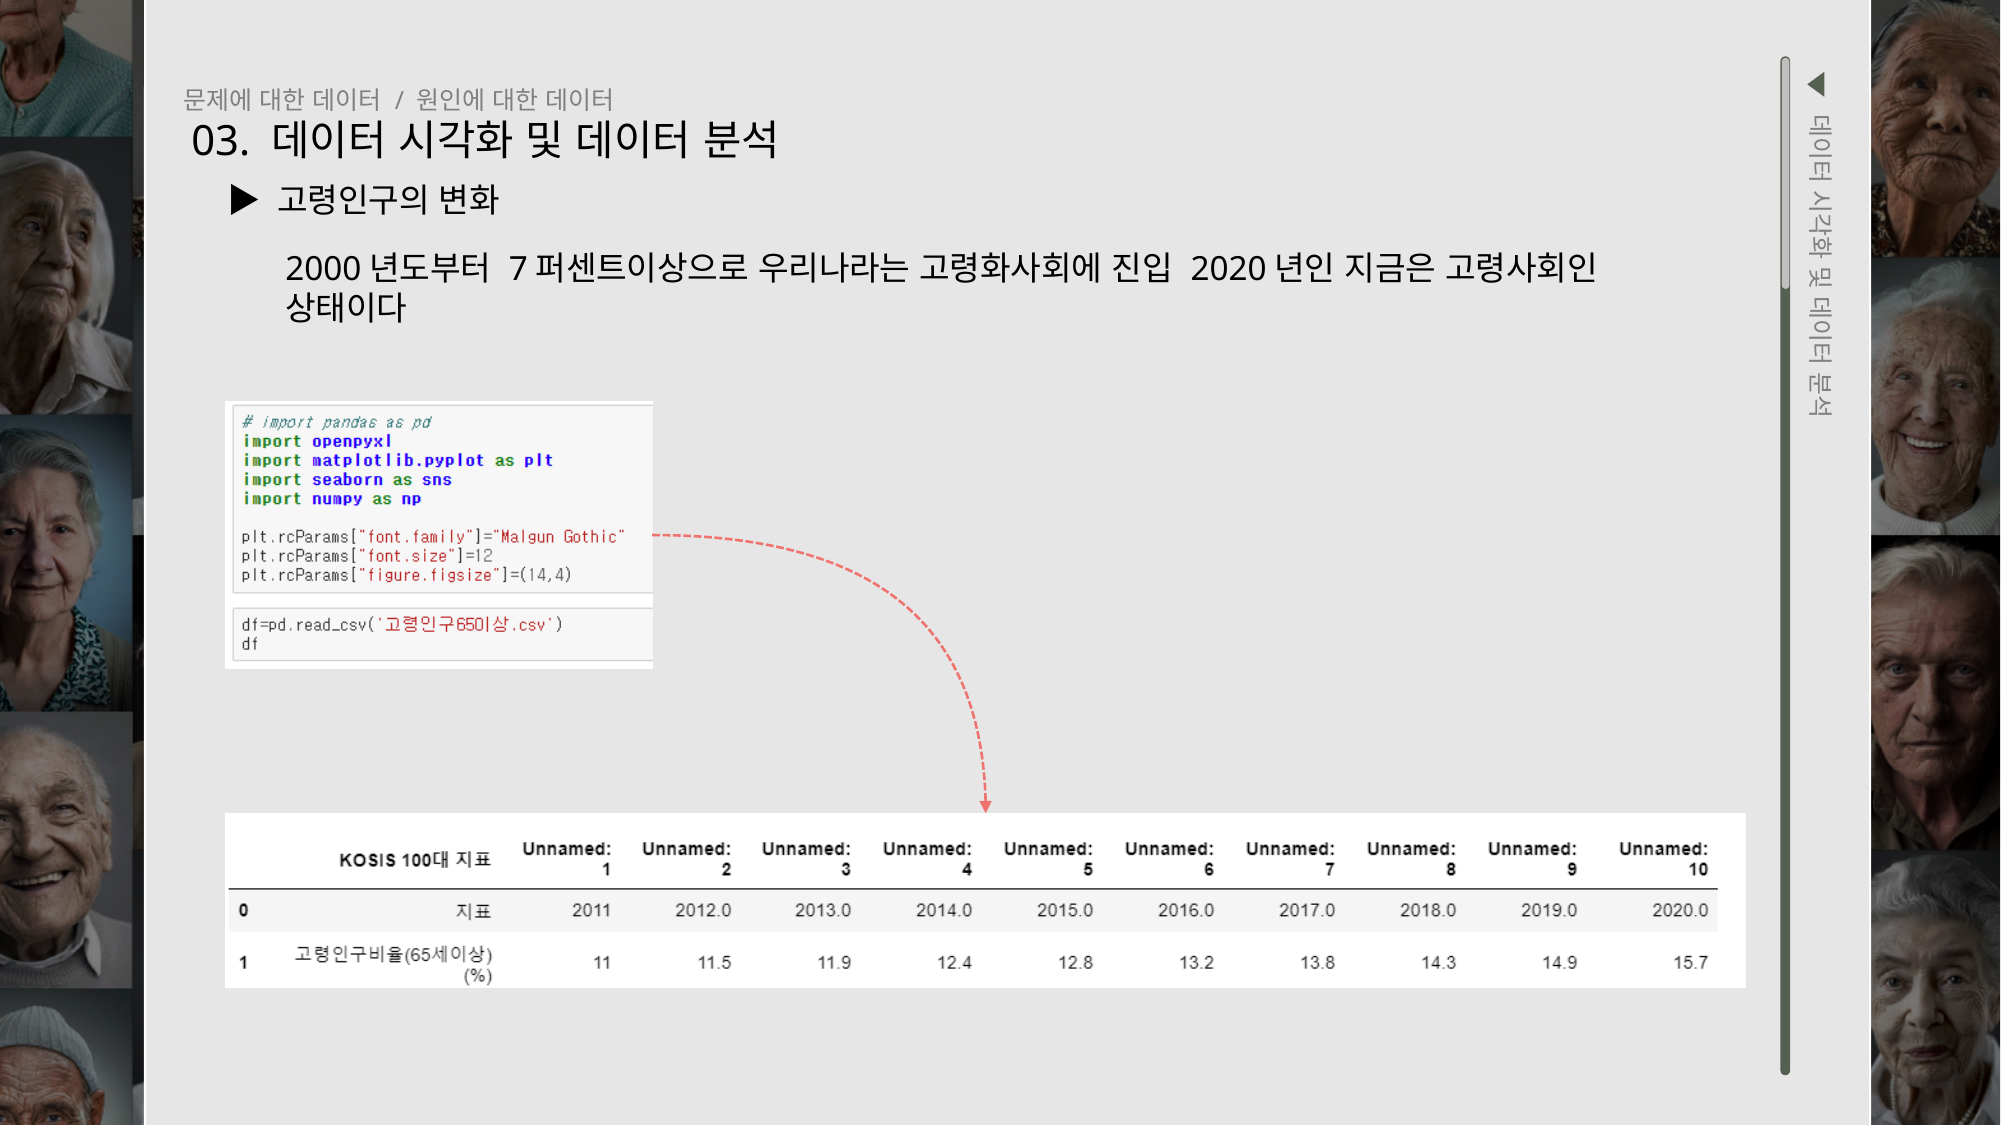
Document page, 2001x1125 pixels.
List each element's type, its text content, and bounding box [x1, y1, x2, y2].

text_box 2000년도부터 7퍼센트이상으로 우리나라는 고령화사회에 진입 2020년인 지금은 고령사회인 상태이다 [270, 239, 1648, 335]
picture [0, 0, 144, 1125]
text_box [143, 0, 1872, 1125]
text_box ▶ 고령인구의 변화 [212, 171, 840, 227]
text_box [1780, 56, 1791, 290]
text_box 03. 데이터 시각화 및 데이터 분석 [176, 106, 1185, 172]
picture [1872, 0, 2001, 1125]
picture [225, 813, 1746, 988]
text_box [1779, 55, 1792, 1077]
text_box 문제에 대한 데이터 / 원인에 대한 데이터 [169, 77, 772, 123]
text_box [1805, 69, 1826, 99]
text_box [652, 535, 986, 813]
picture [225, 401, 653, 669]
text_box 데이터 시각화 및 데이터 분석 [1783, 100, 1845, 741]
